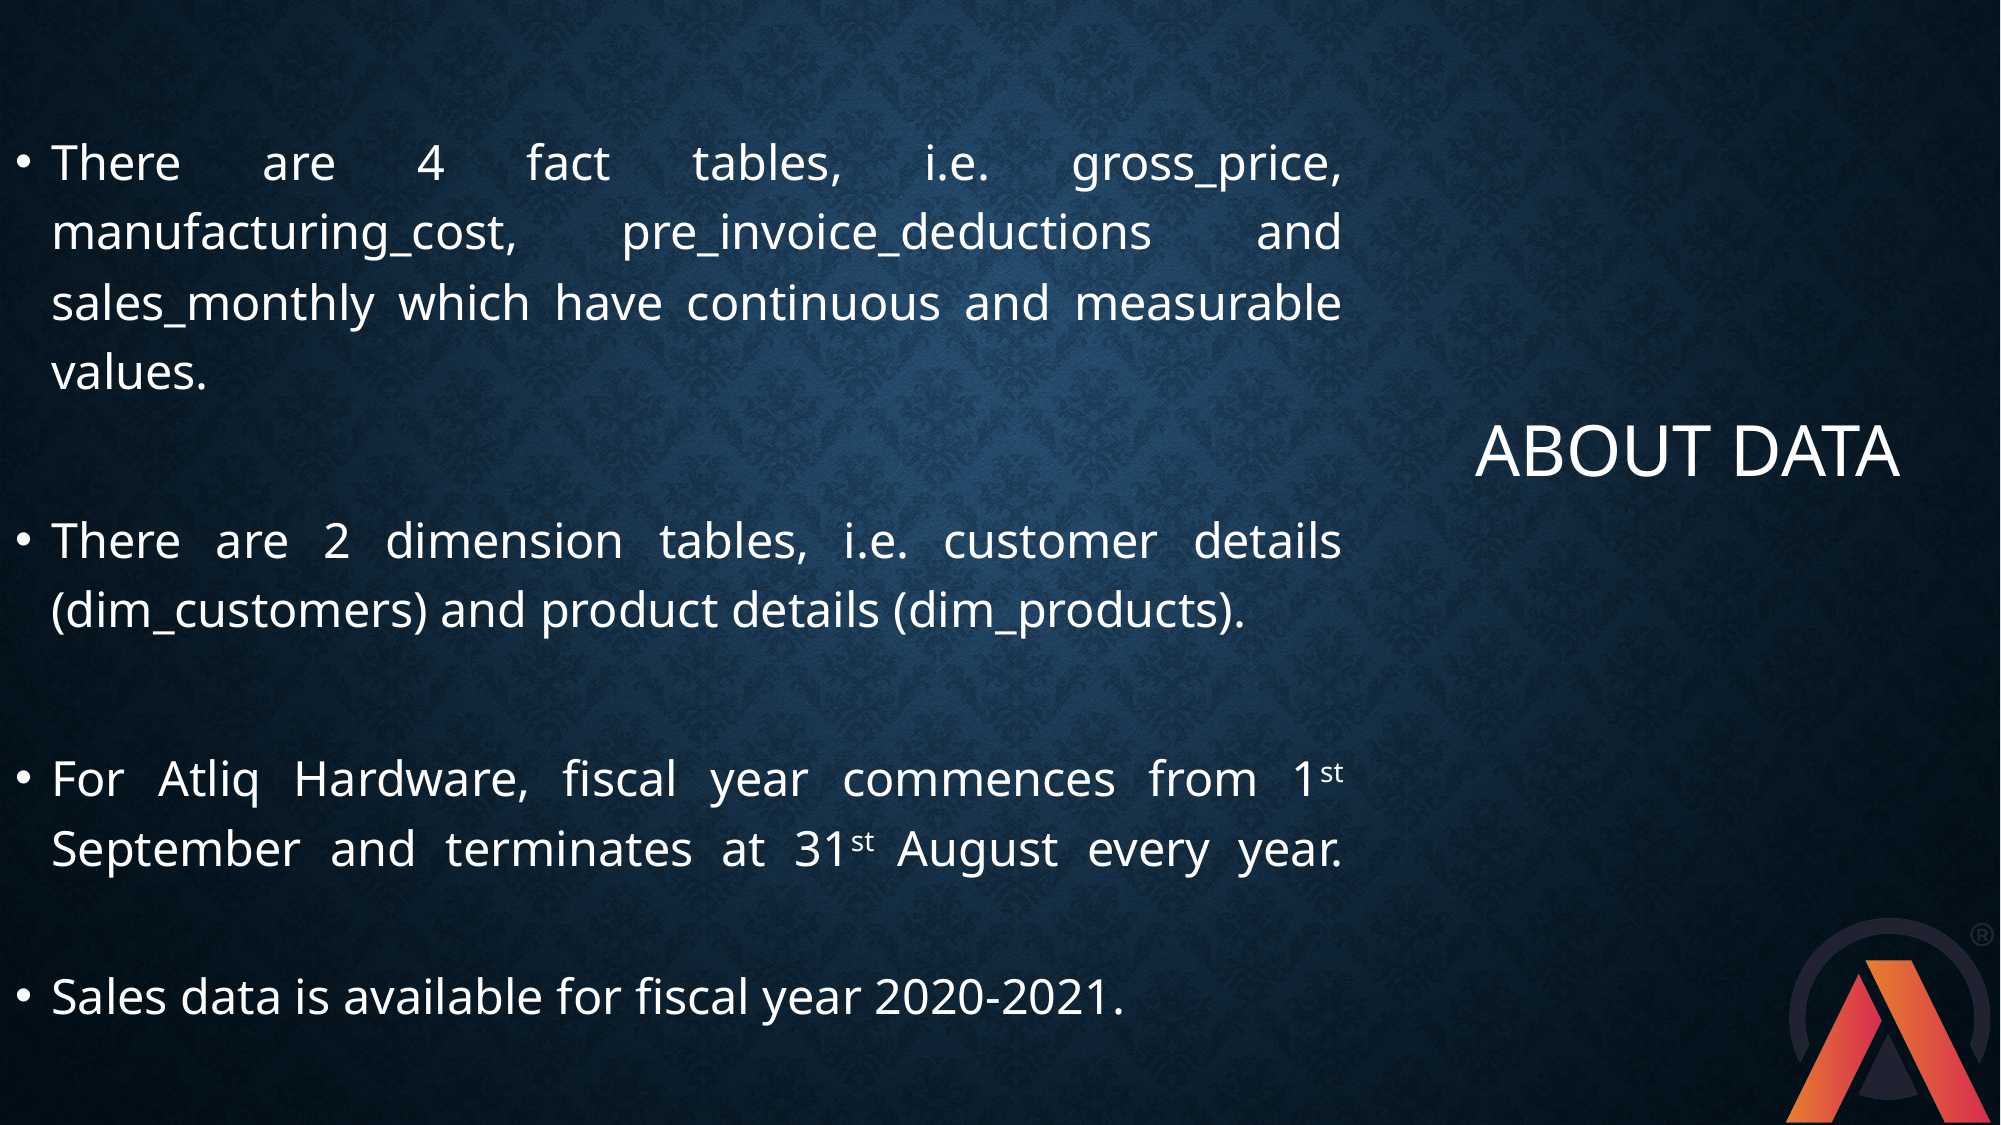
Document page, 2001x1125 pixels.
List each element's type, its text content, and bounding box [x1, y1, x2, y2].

picture [1782, 912, 2000, 1125]
list There are 4 fact tables, i.e. gross_price, manufacturing_cost, pre_invoice_deductions and sales_monthly which have continuous and measurable values. There are 2 dimension tables, i.e. customer details (dim_customers) and product details (dim_products). For Atliq Hardware, fiscal year commences from 1st September and terminates at 31st August every year. Sales data is available for fiscal year 2020-2021. [0, 112, 1359, 1041]
title About Data [1376, 329, 2000, 577]
